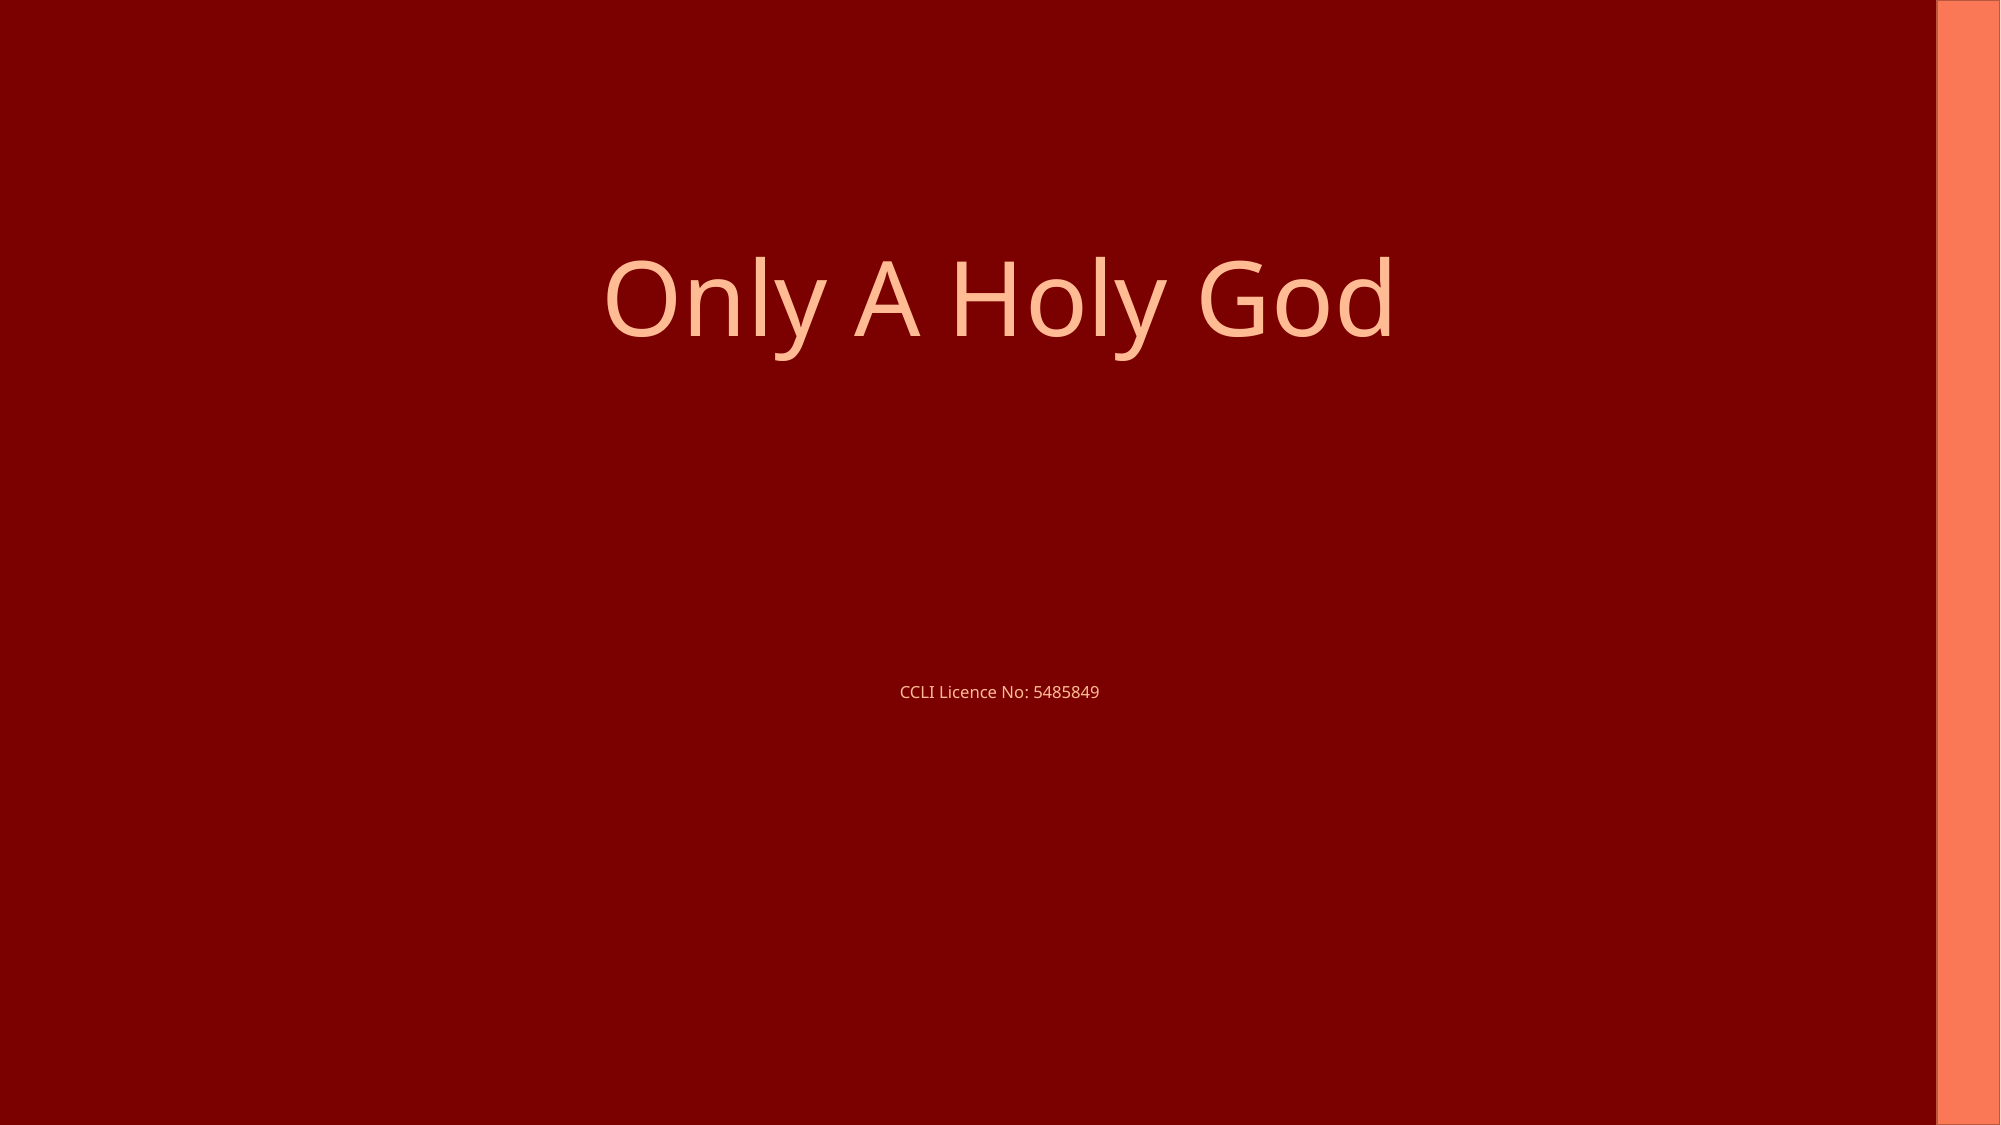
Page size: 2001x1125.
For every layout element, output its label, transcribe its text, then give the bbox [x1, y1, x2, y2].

text_box CCLI Licence No: 5485849 [200, 674, 1800, 710]
text_box Only A Holy God [200, 224, 1800, 365]
